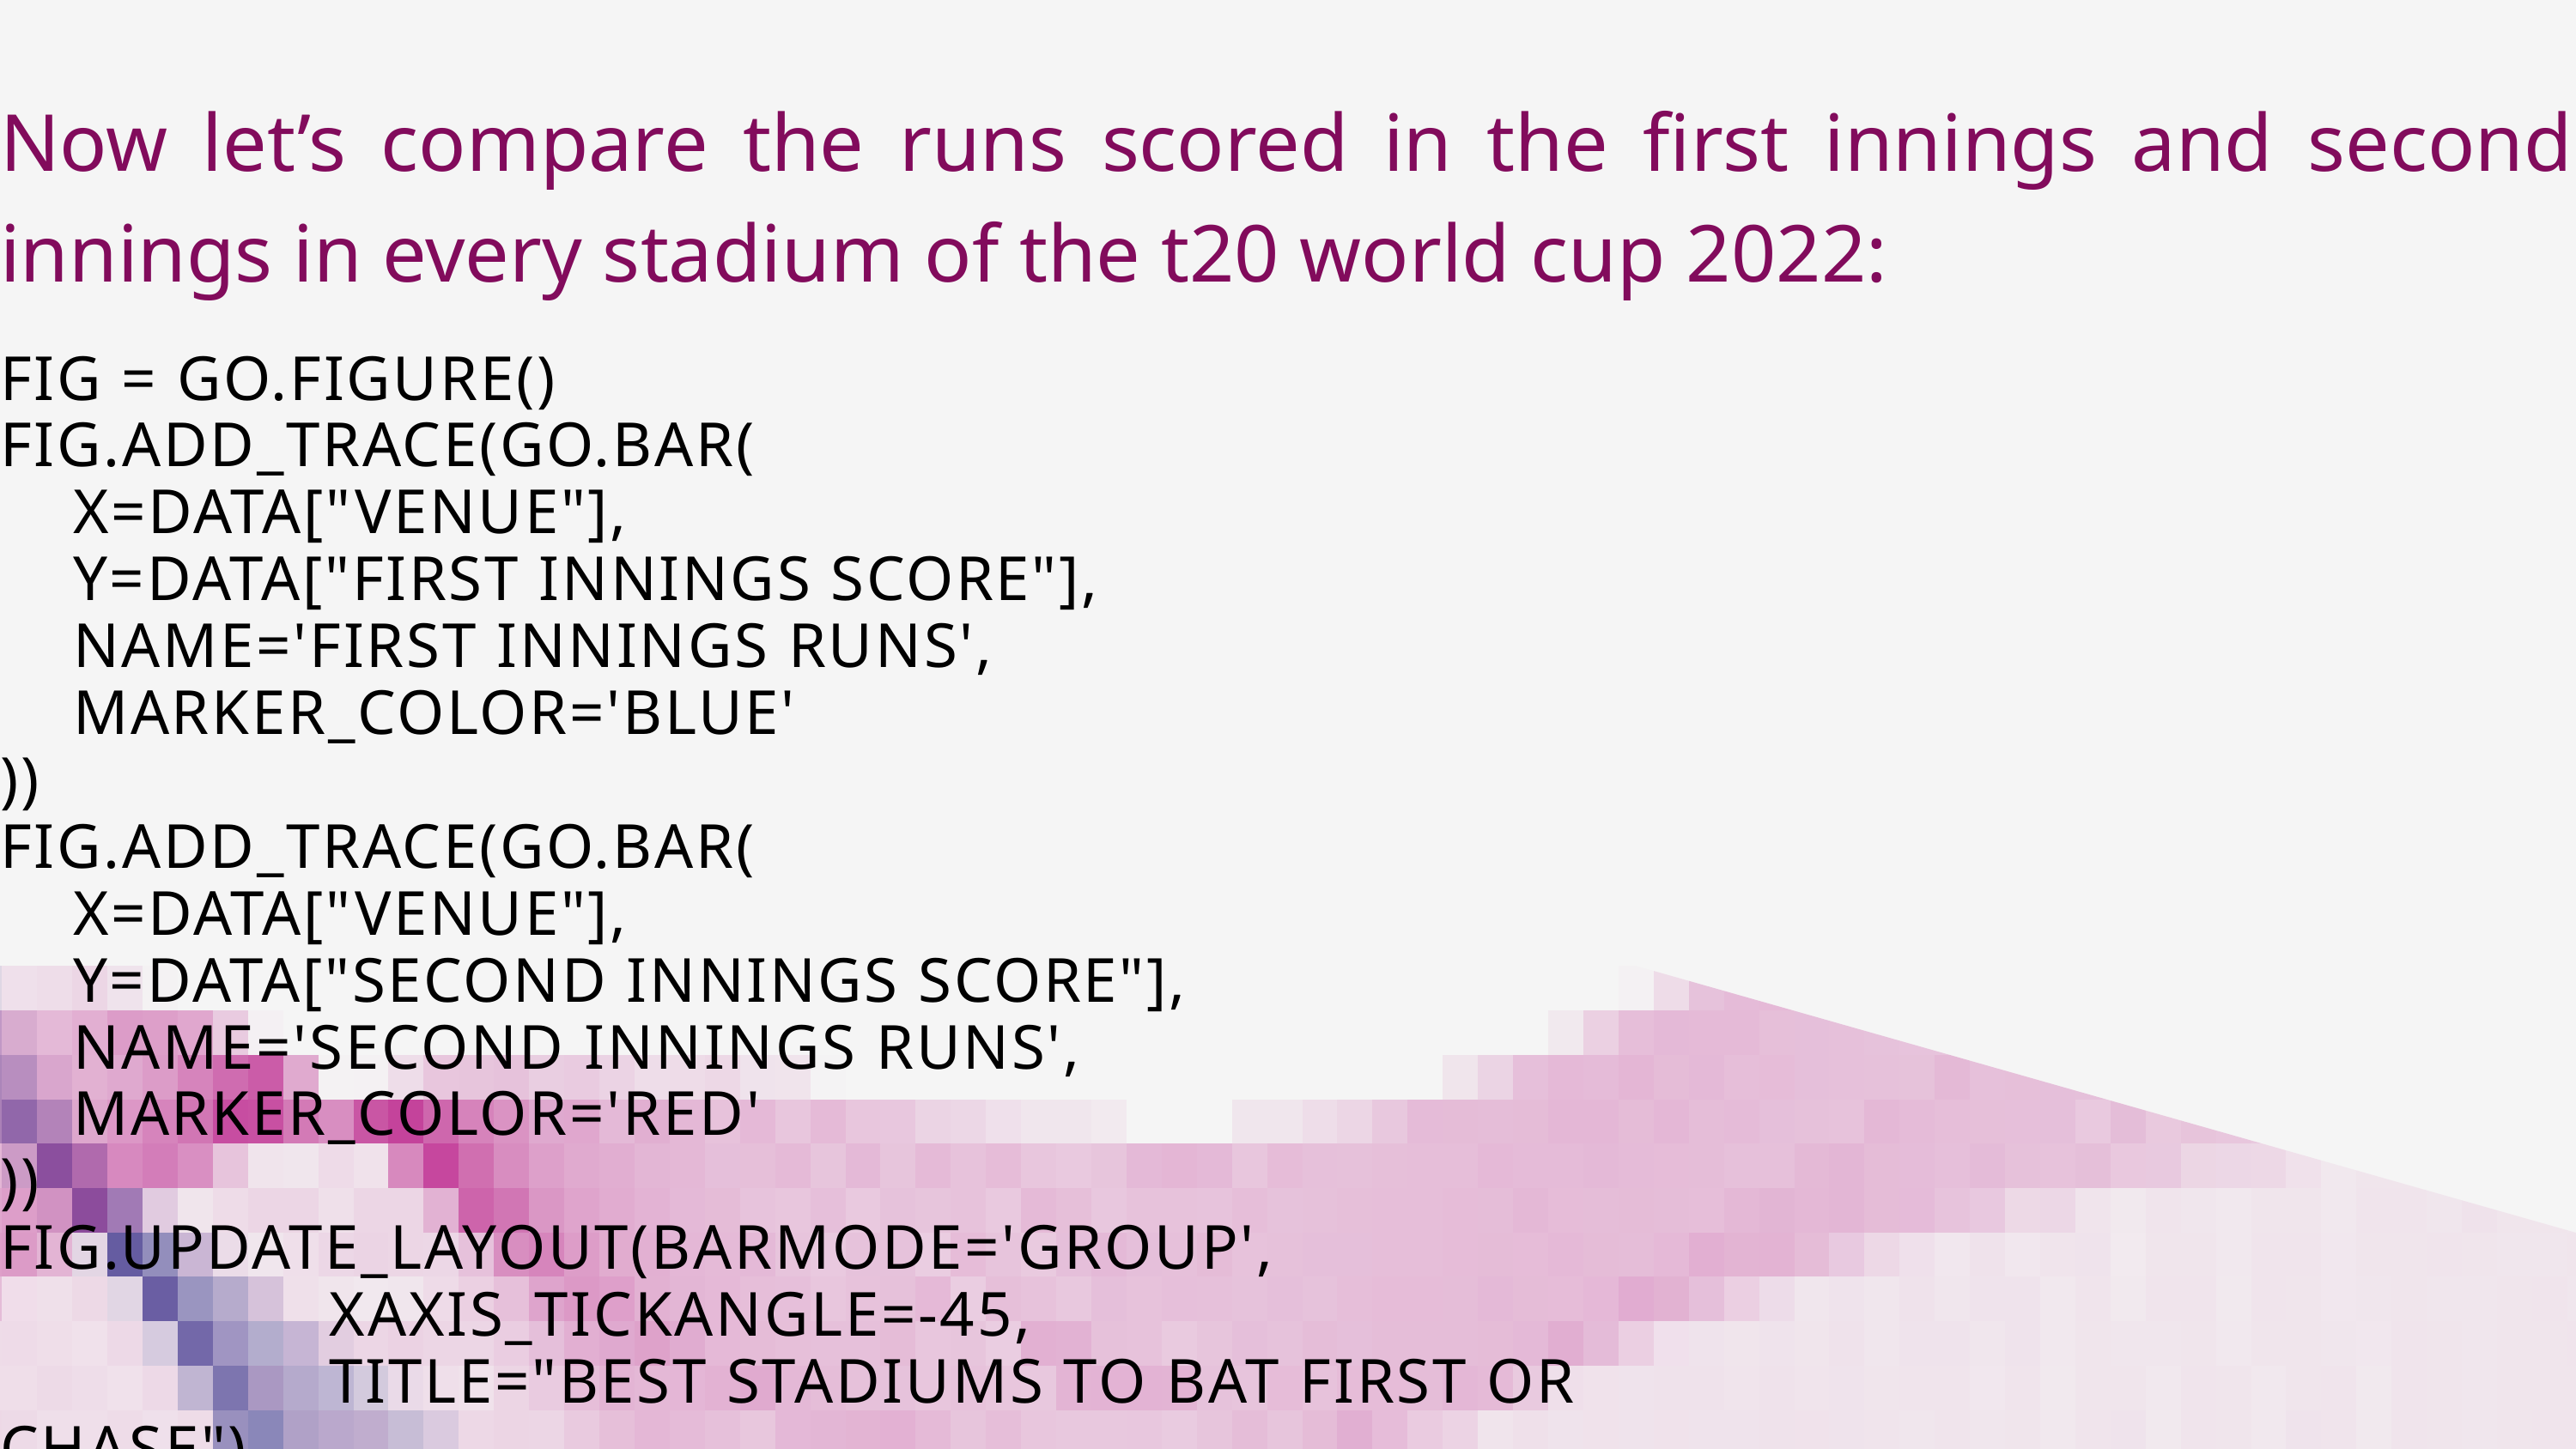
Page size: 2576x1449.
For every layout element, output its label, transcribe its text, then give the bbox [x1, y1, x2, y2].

text_box Now let’s compare the runs scored in the first innings and second innings in every stadium of the t20 world cup 2022: [0, 76, 2576, 495]
text_box [1741, 996, 2576, 1449]
text_box FIG = GO.FIGURE() FIG.ADD_TRACE(GO.BAR( X=DATA["VENUE"], Y=DATA["FIRST INNINGS SCORE"], NAME='FIRST INNINGS RUNS', MARKER_COLOR='BLUE' )) FIG.ADD_TRACE(GO.BAR( X=DATA["VENUE"], Y=DATA["SECOND INNINGS SCORE"], NAME='SECOND INNINGS RUNS', MARKER_COLOR='RED' )) FIG.UPDATE_LAYOUT(BARMODE='GROUP', XAXIS_TICKANGLE=-45, TITLE="BEST STADIUMS TO BAT FIRST OR CHASE") FIG.SHOW() [0, 495, 1741, 1449]
